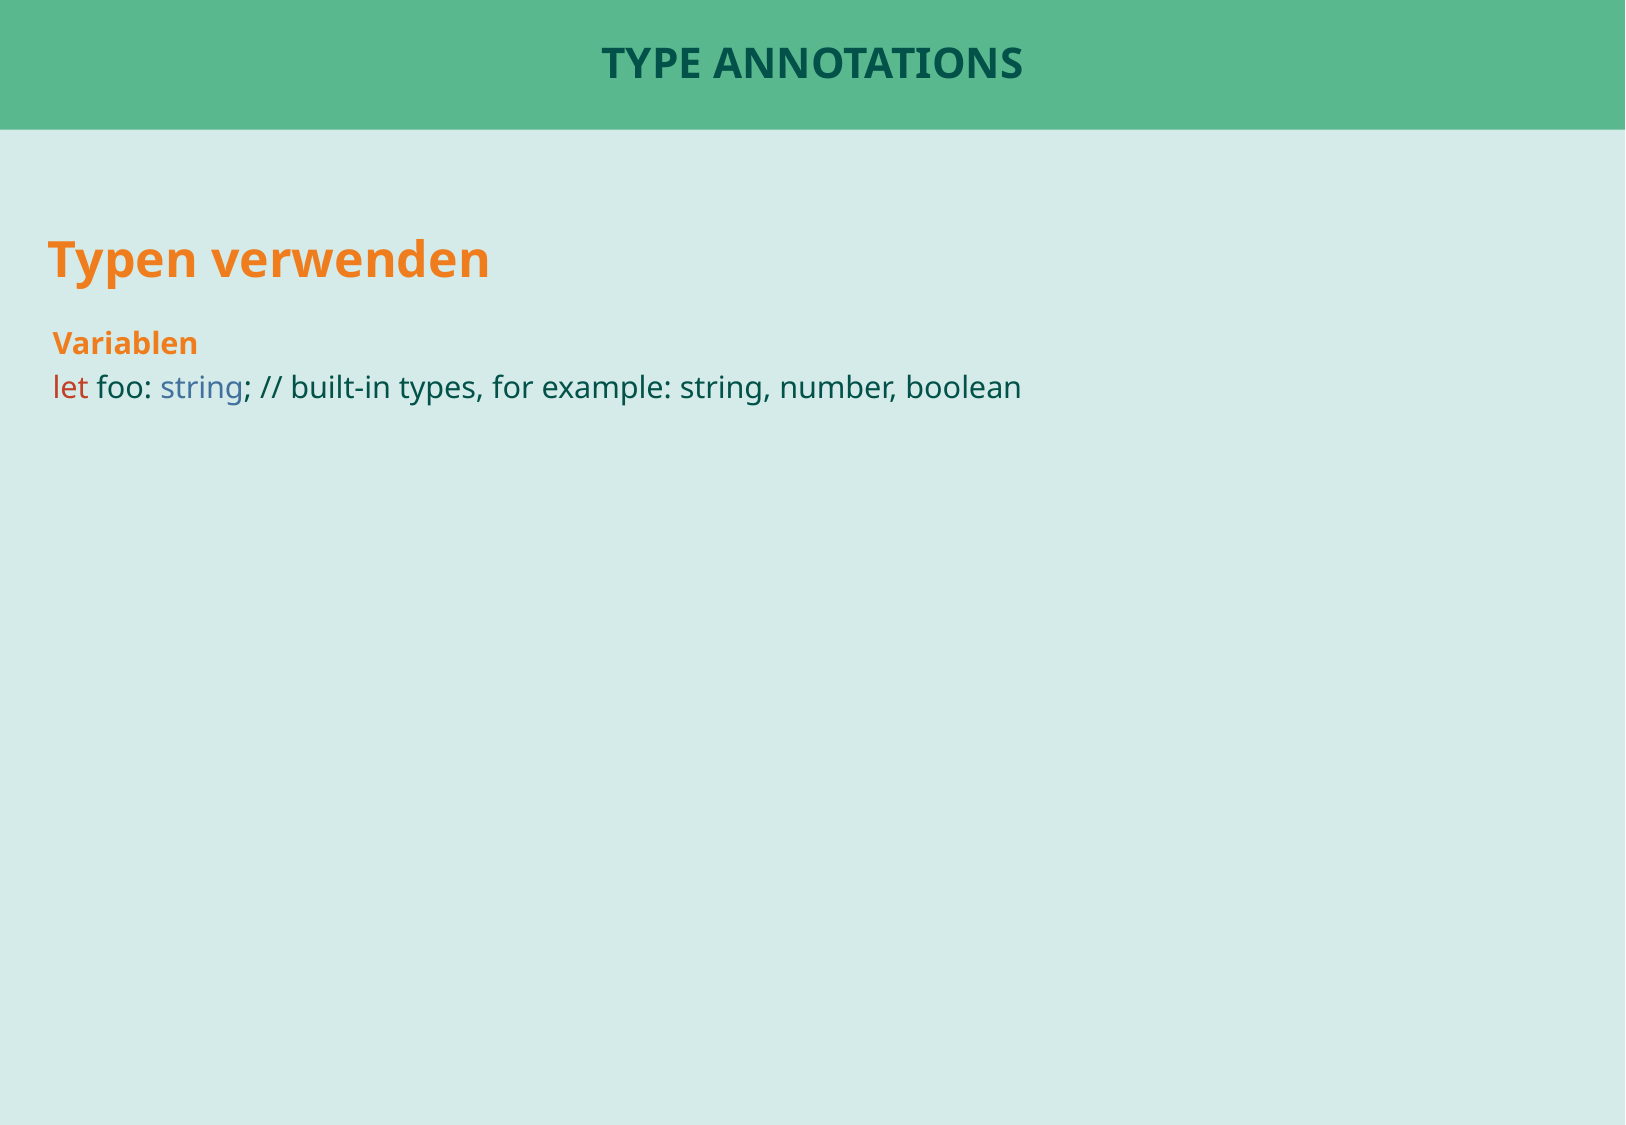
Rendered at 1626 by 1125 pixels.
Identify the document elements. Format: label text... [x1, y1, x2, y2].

title Type annotations [0, 0, 1625, 130]
text_box Variablen let foo: string; // built-in types, for example: string, number, boolean [52, 316, 1575, 493]
text_box Typen verwenden [33, 208, 1592, 295]
